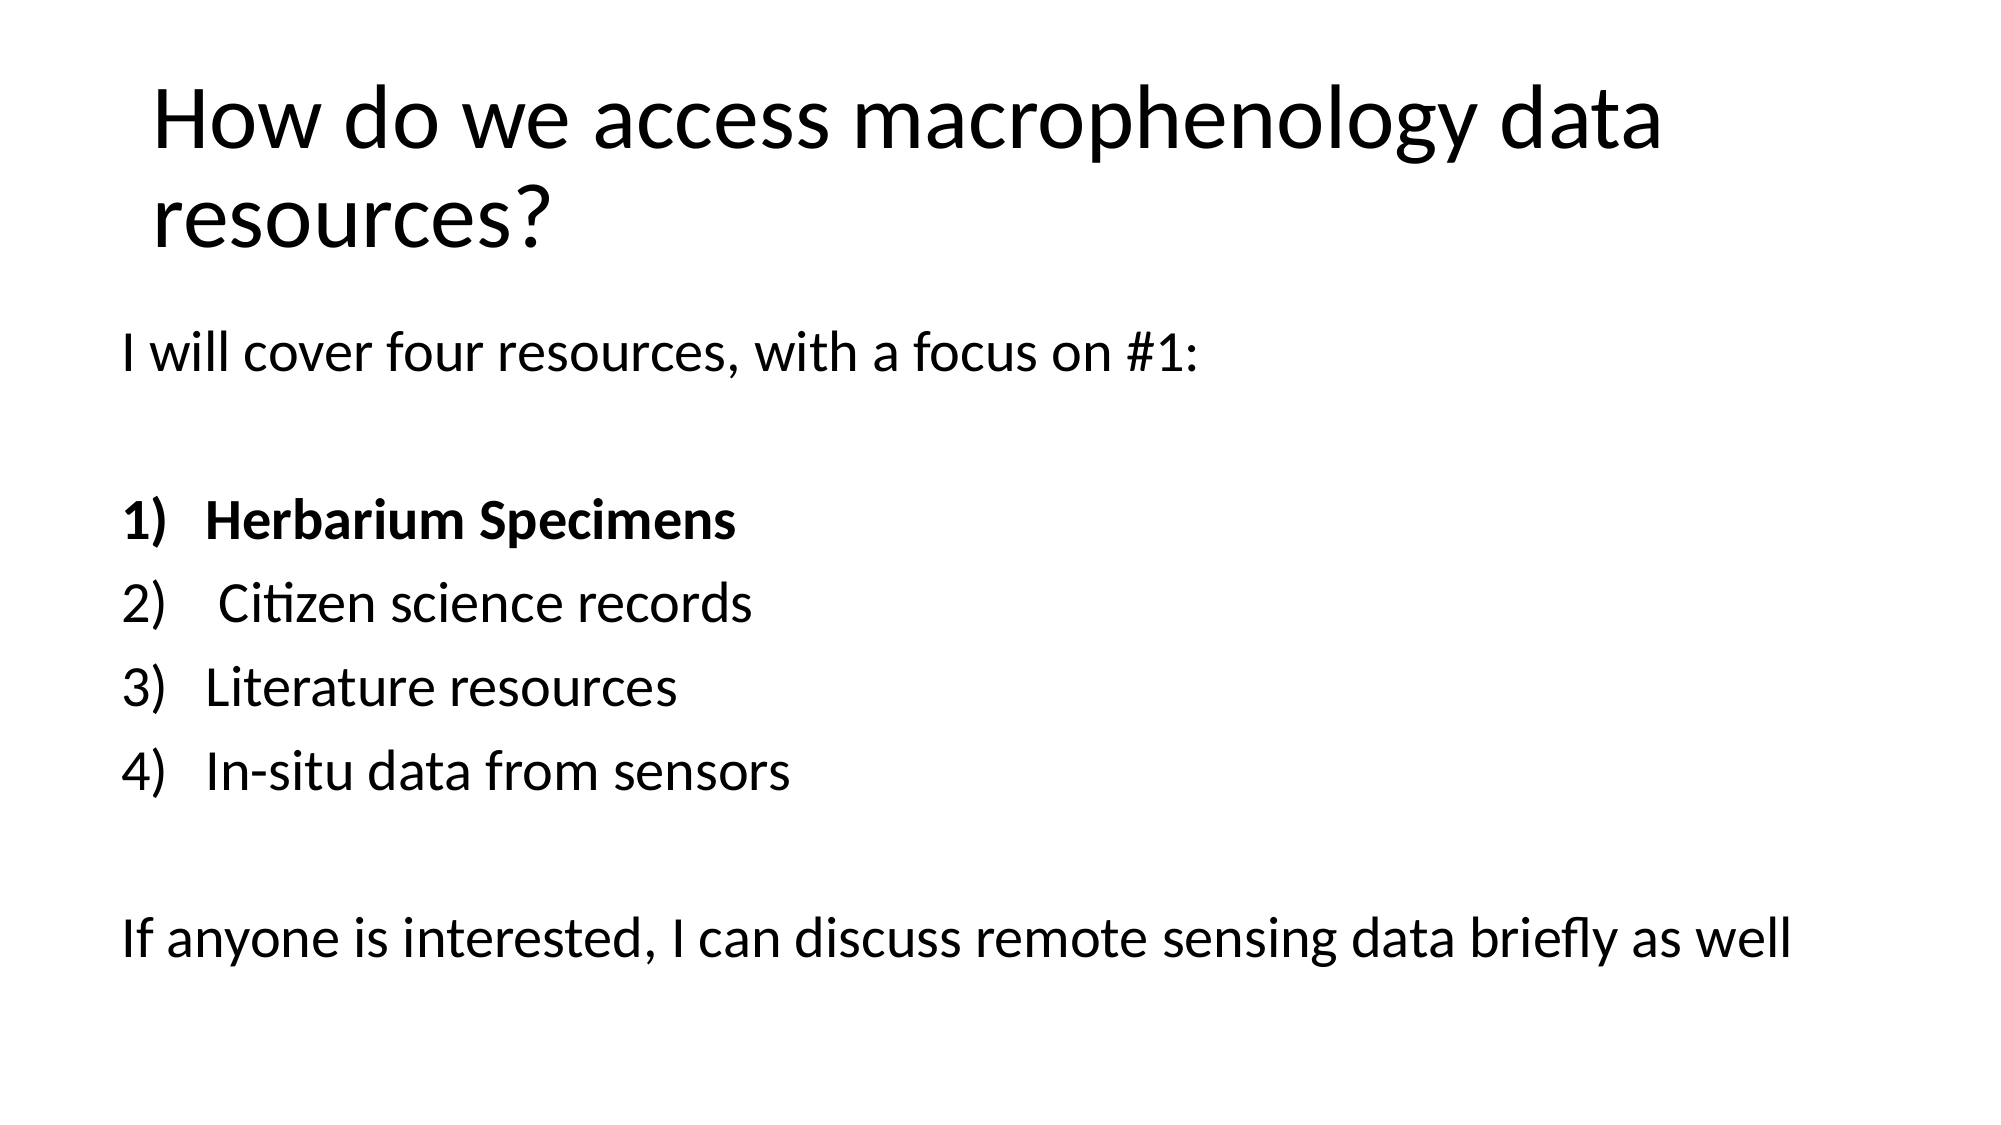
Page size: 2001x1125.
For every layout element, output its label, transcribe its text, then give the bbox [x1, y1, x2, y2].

title How do we access macrophenology data resources? [137, 59, 1863, 278]
list I will cover four resources, with a focus on #1: Herbarium Specimens Citizen science records Literature resources In-situ data from sensors If anyone is interested, I can discuss remote sensing data briefly as well [106, 314, 1832, 1028]
